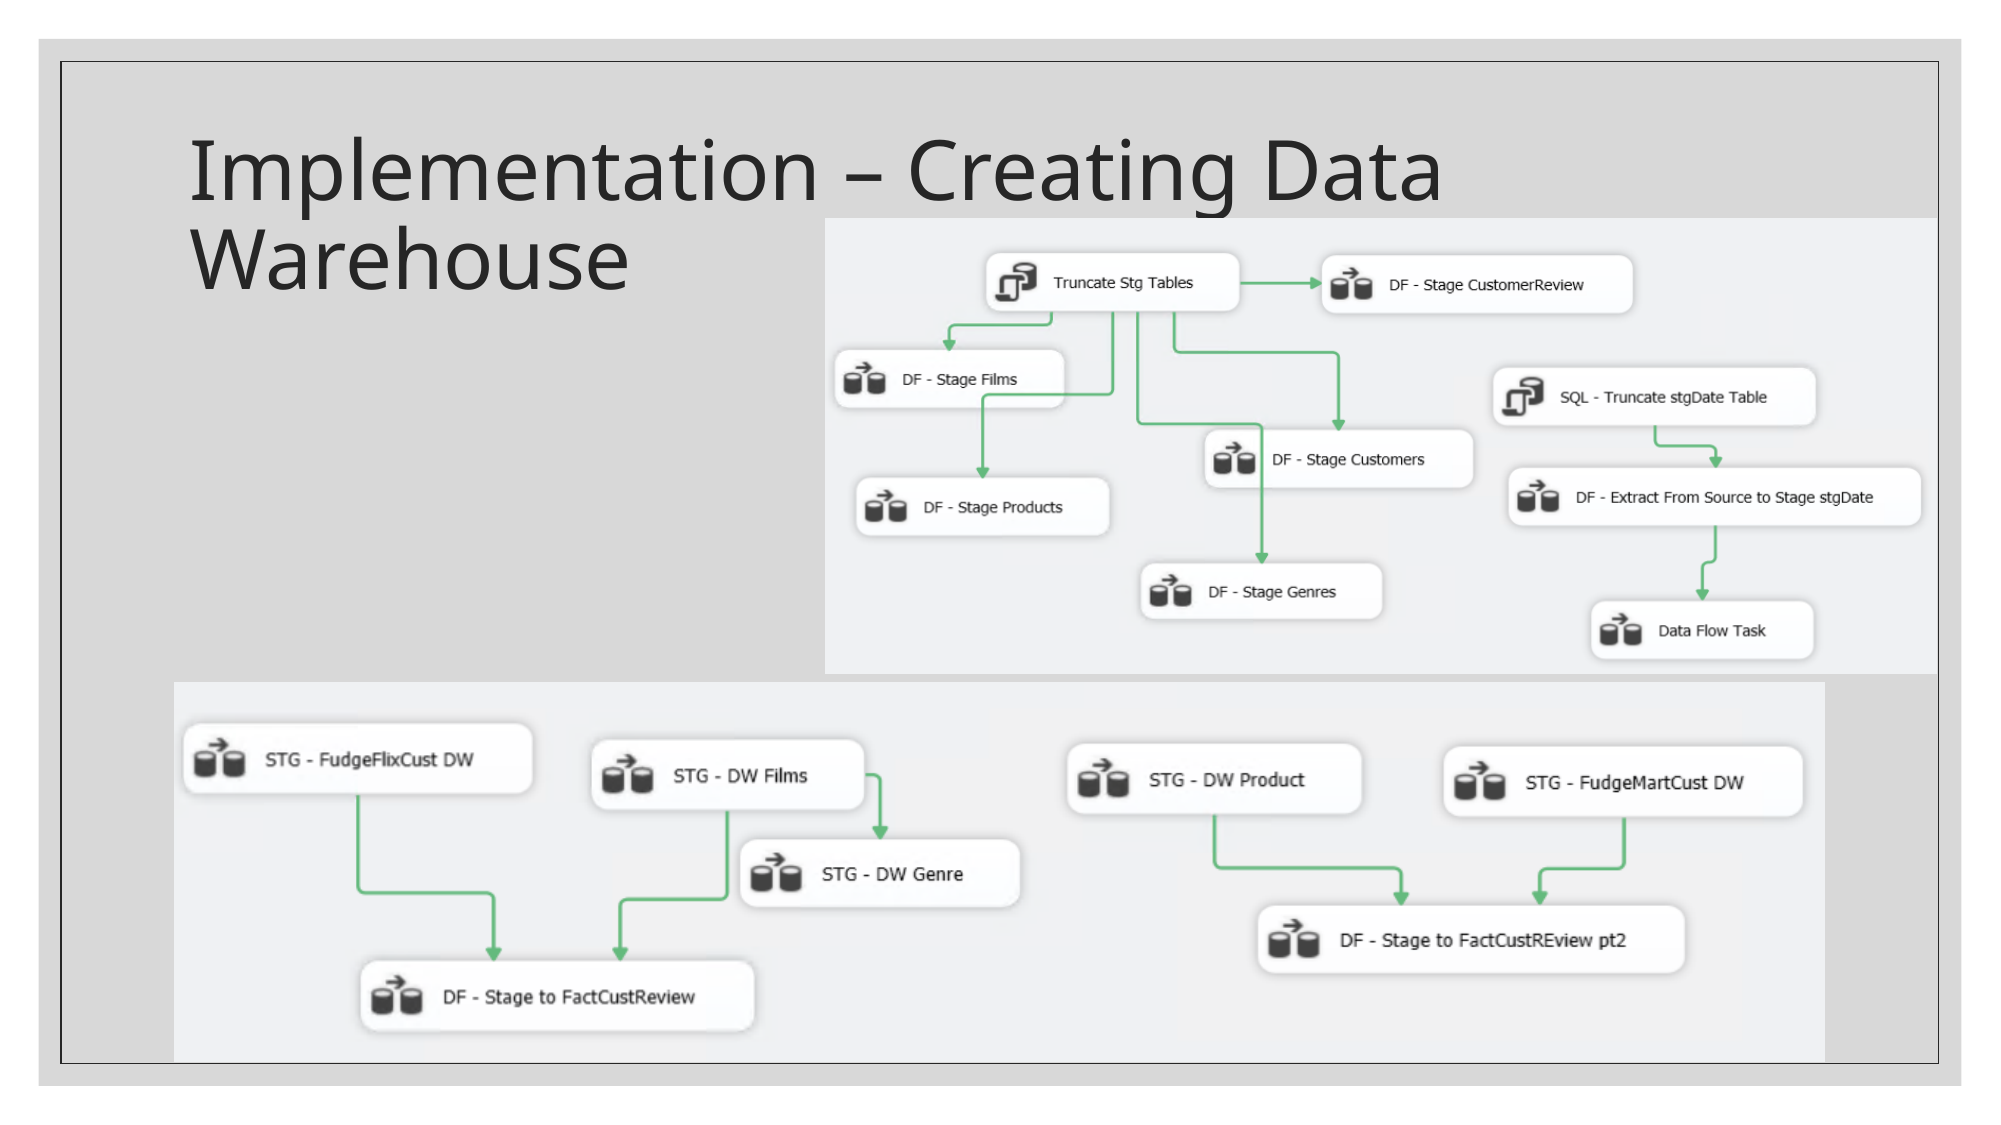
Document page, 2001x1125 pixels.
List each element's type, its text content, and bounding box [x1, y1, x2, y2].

title Implementation – Creating Data Warehouse [174, 105, 1825, 331]
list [174, 682, 1825, 1062]
picture [825, 218, 1937, 674]
